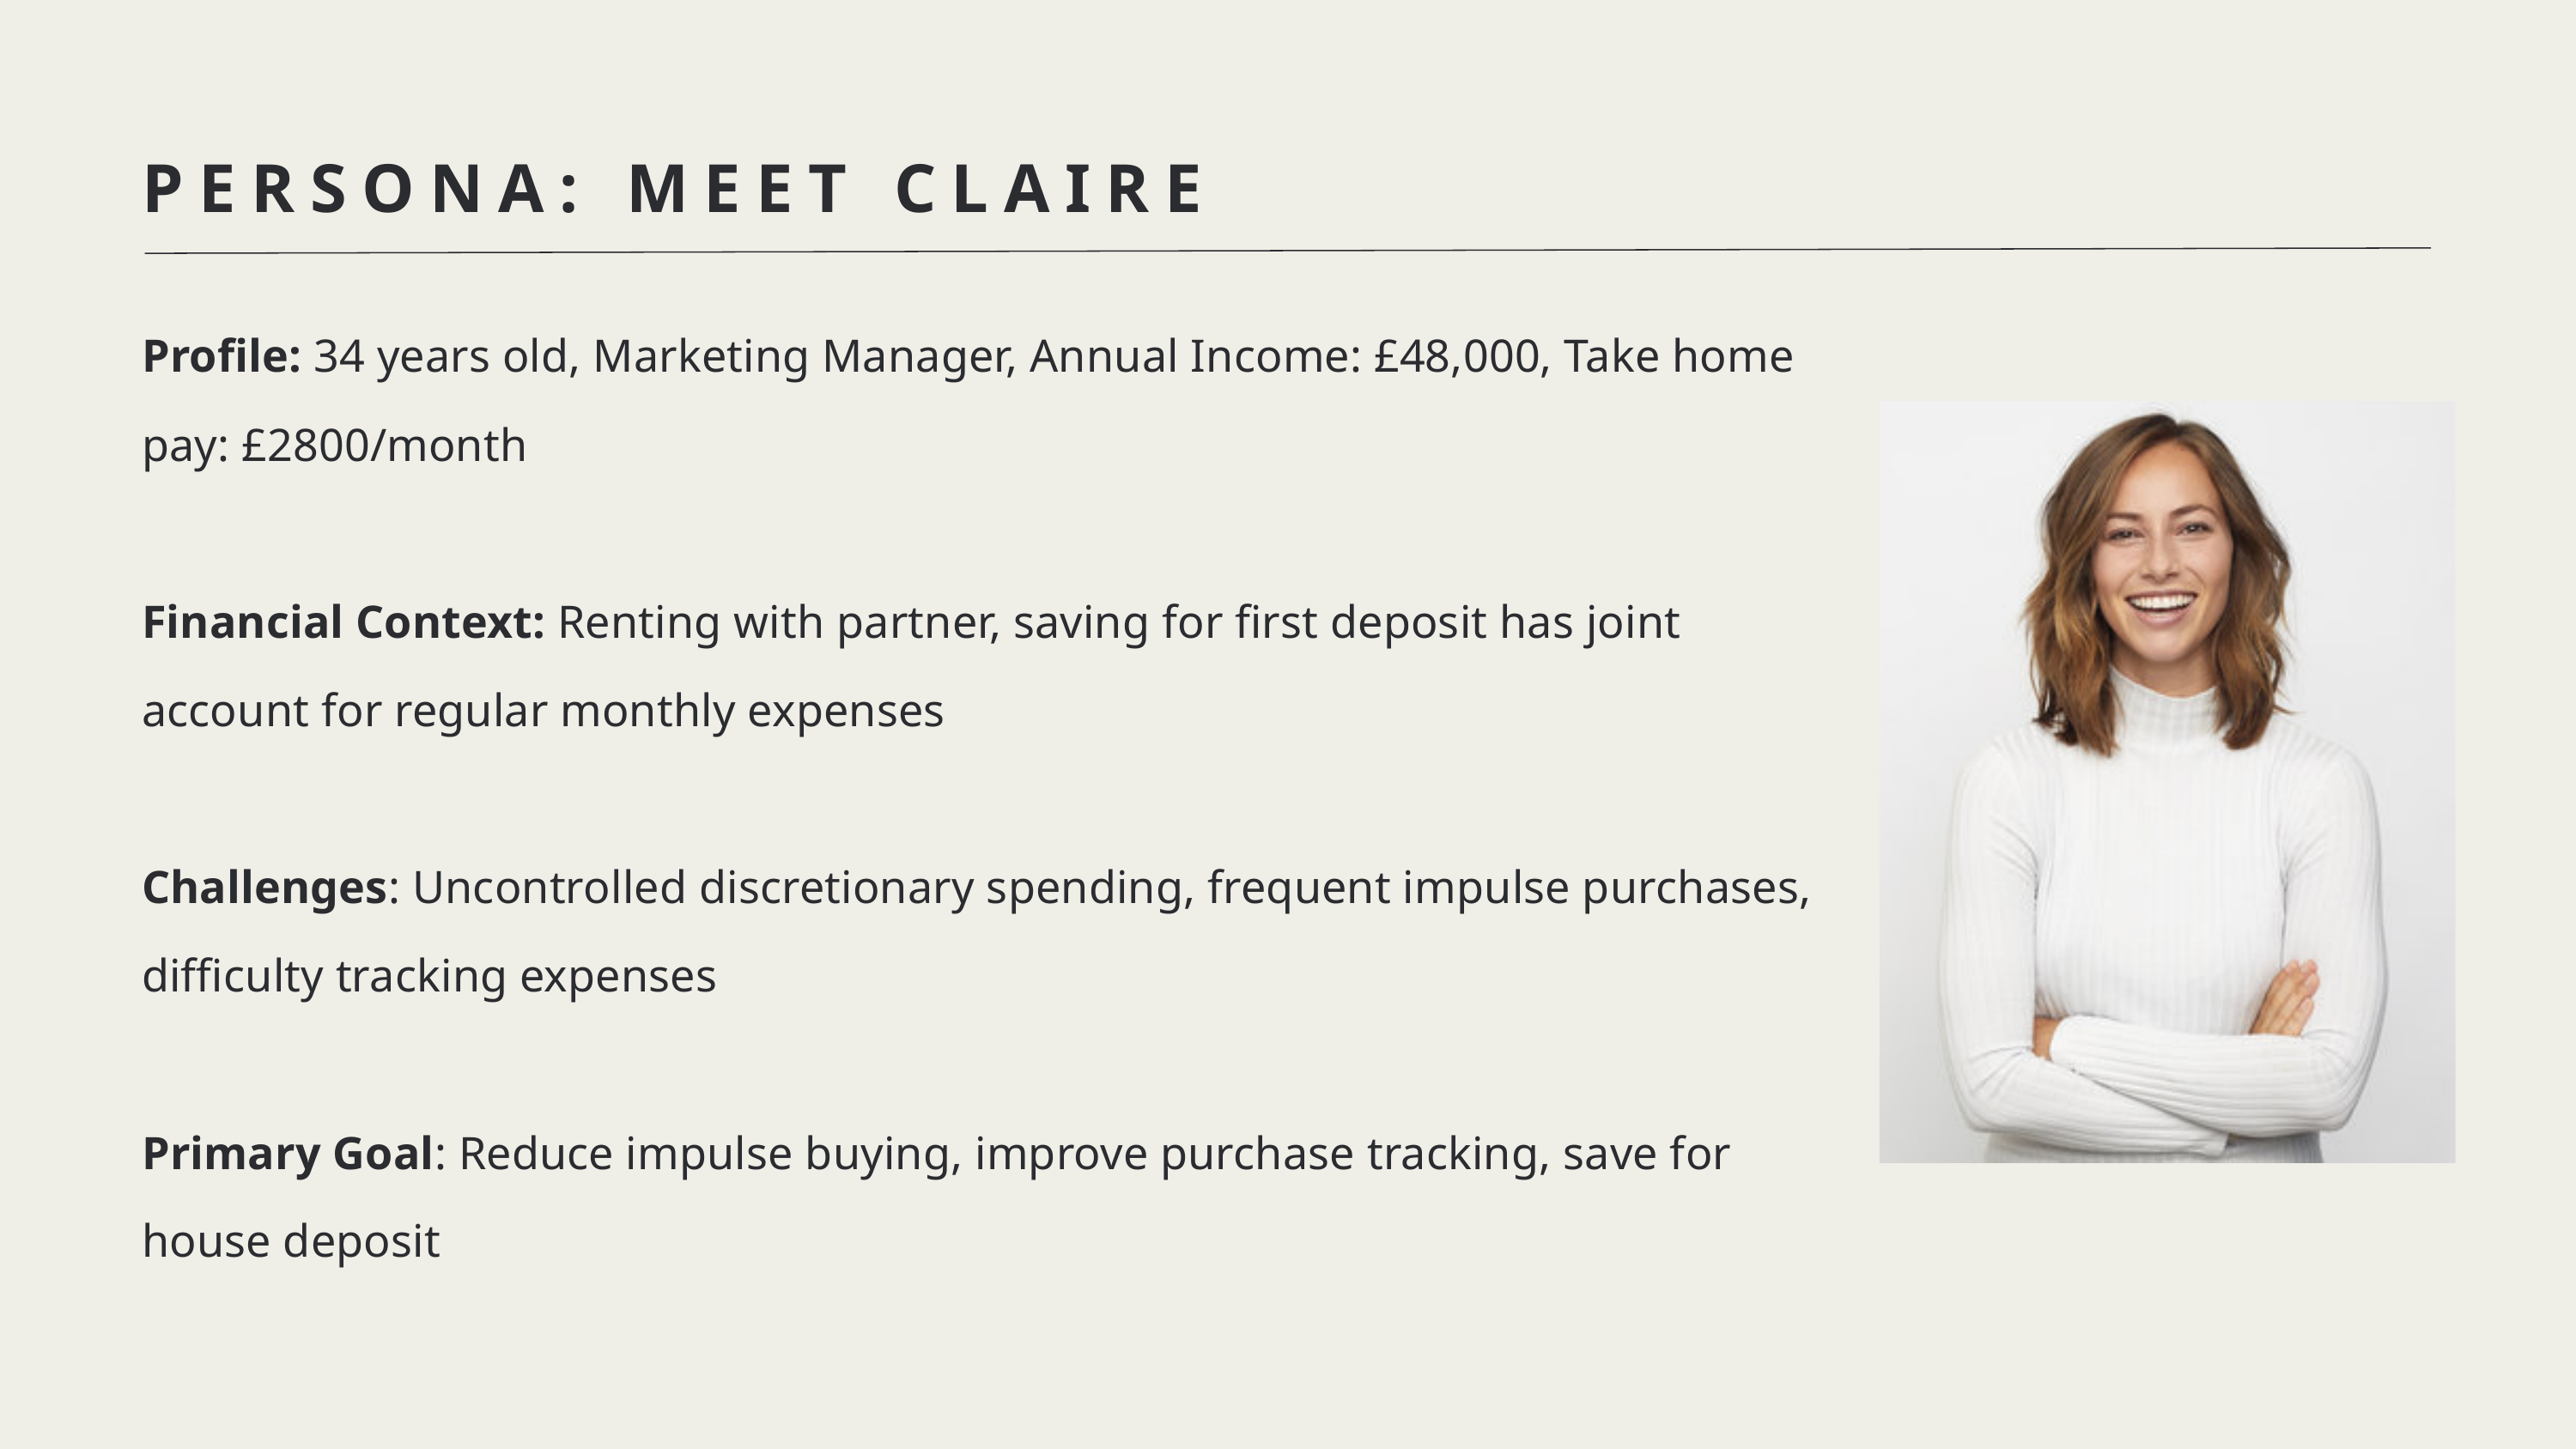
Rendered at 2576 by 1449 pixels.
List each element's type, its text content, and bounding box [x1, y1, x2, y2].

text_box [1879, 401, 2456, 1163]
text_box PERSONA: MEET CLAIRE [142, 132, 2428, 226]
text_box Profile: 34 years old, Marketing Manager, Annual Income: £48,000, Take home pay: £2800/month Financial Context: Renting with partner, saving for first deposit has joint account for regular monthly expenses Challenges: Uncontrolled discretionary spending, frequent impulse purchases, difficulty tracking expenses Primary Goal: Reduce impulse buying, improve purchase tracking, save for house deposit [142, 293, 1856, 1355]
